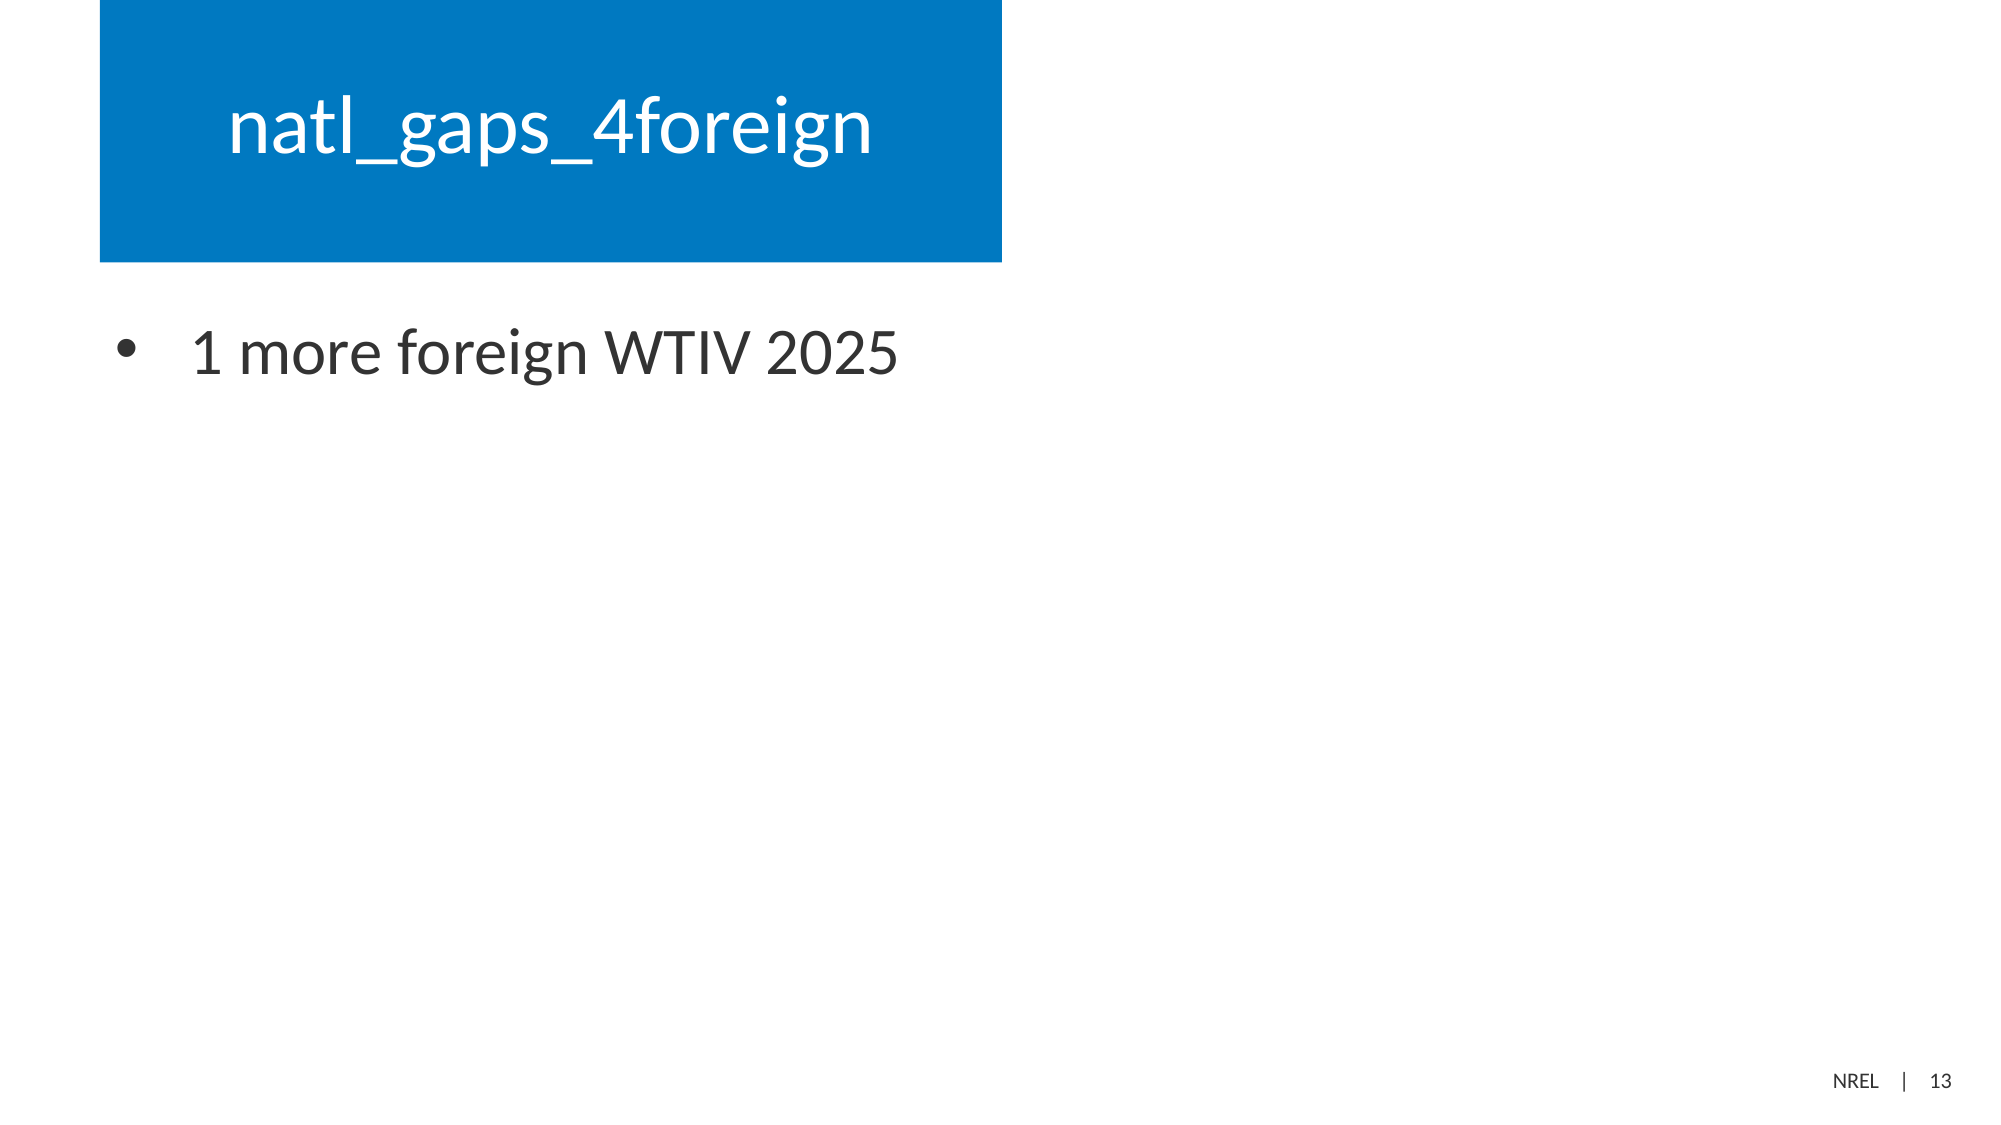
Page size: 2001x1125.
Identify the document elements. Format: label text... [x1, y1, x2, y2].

list 1 more foreign WTIV 2025 [99, 299, 1876, 1039]
title natl_gaps_4foreign [99, 0, 1002, 263]
